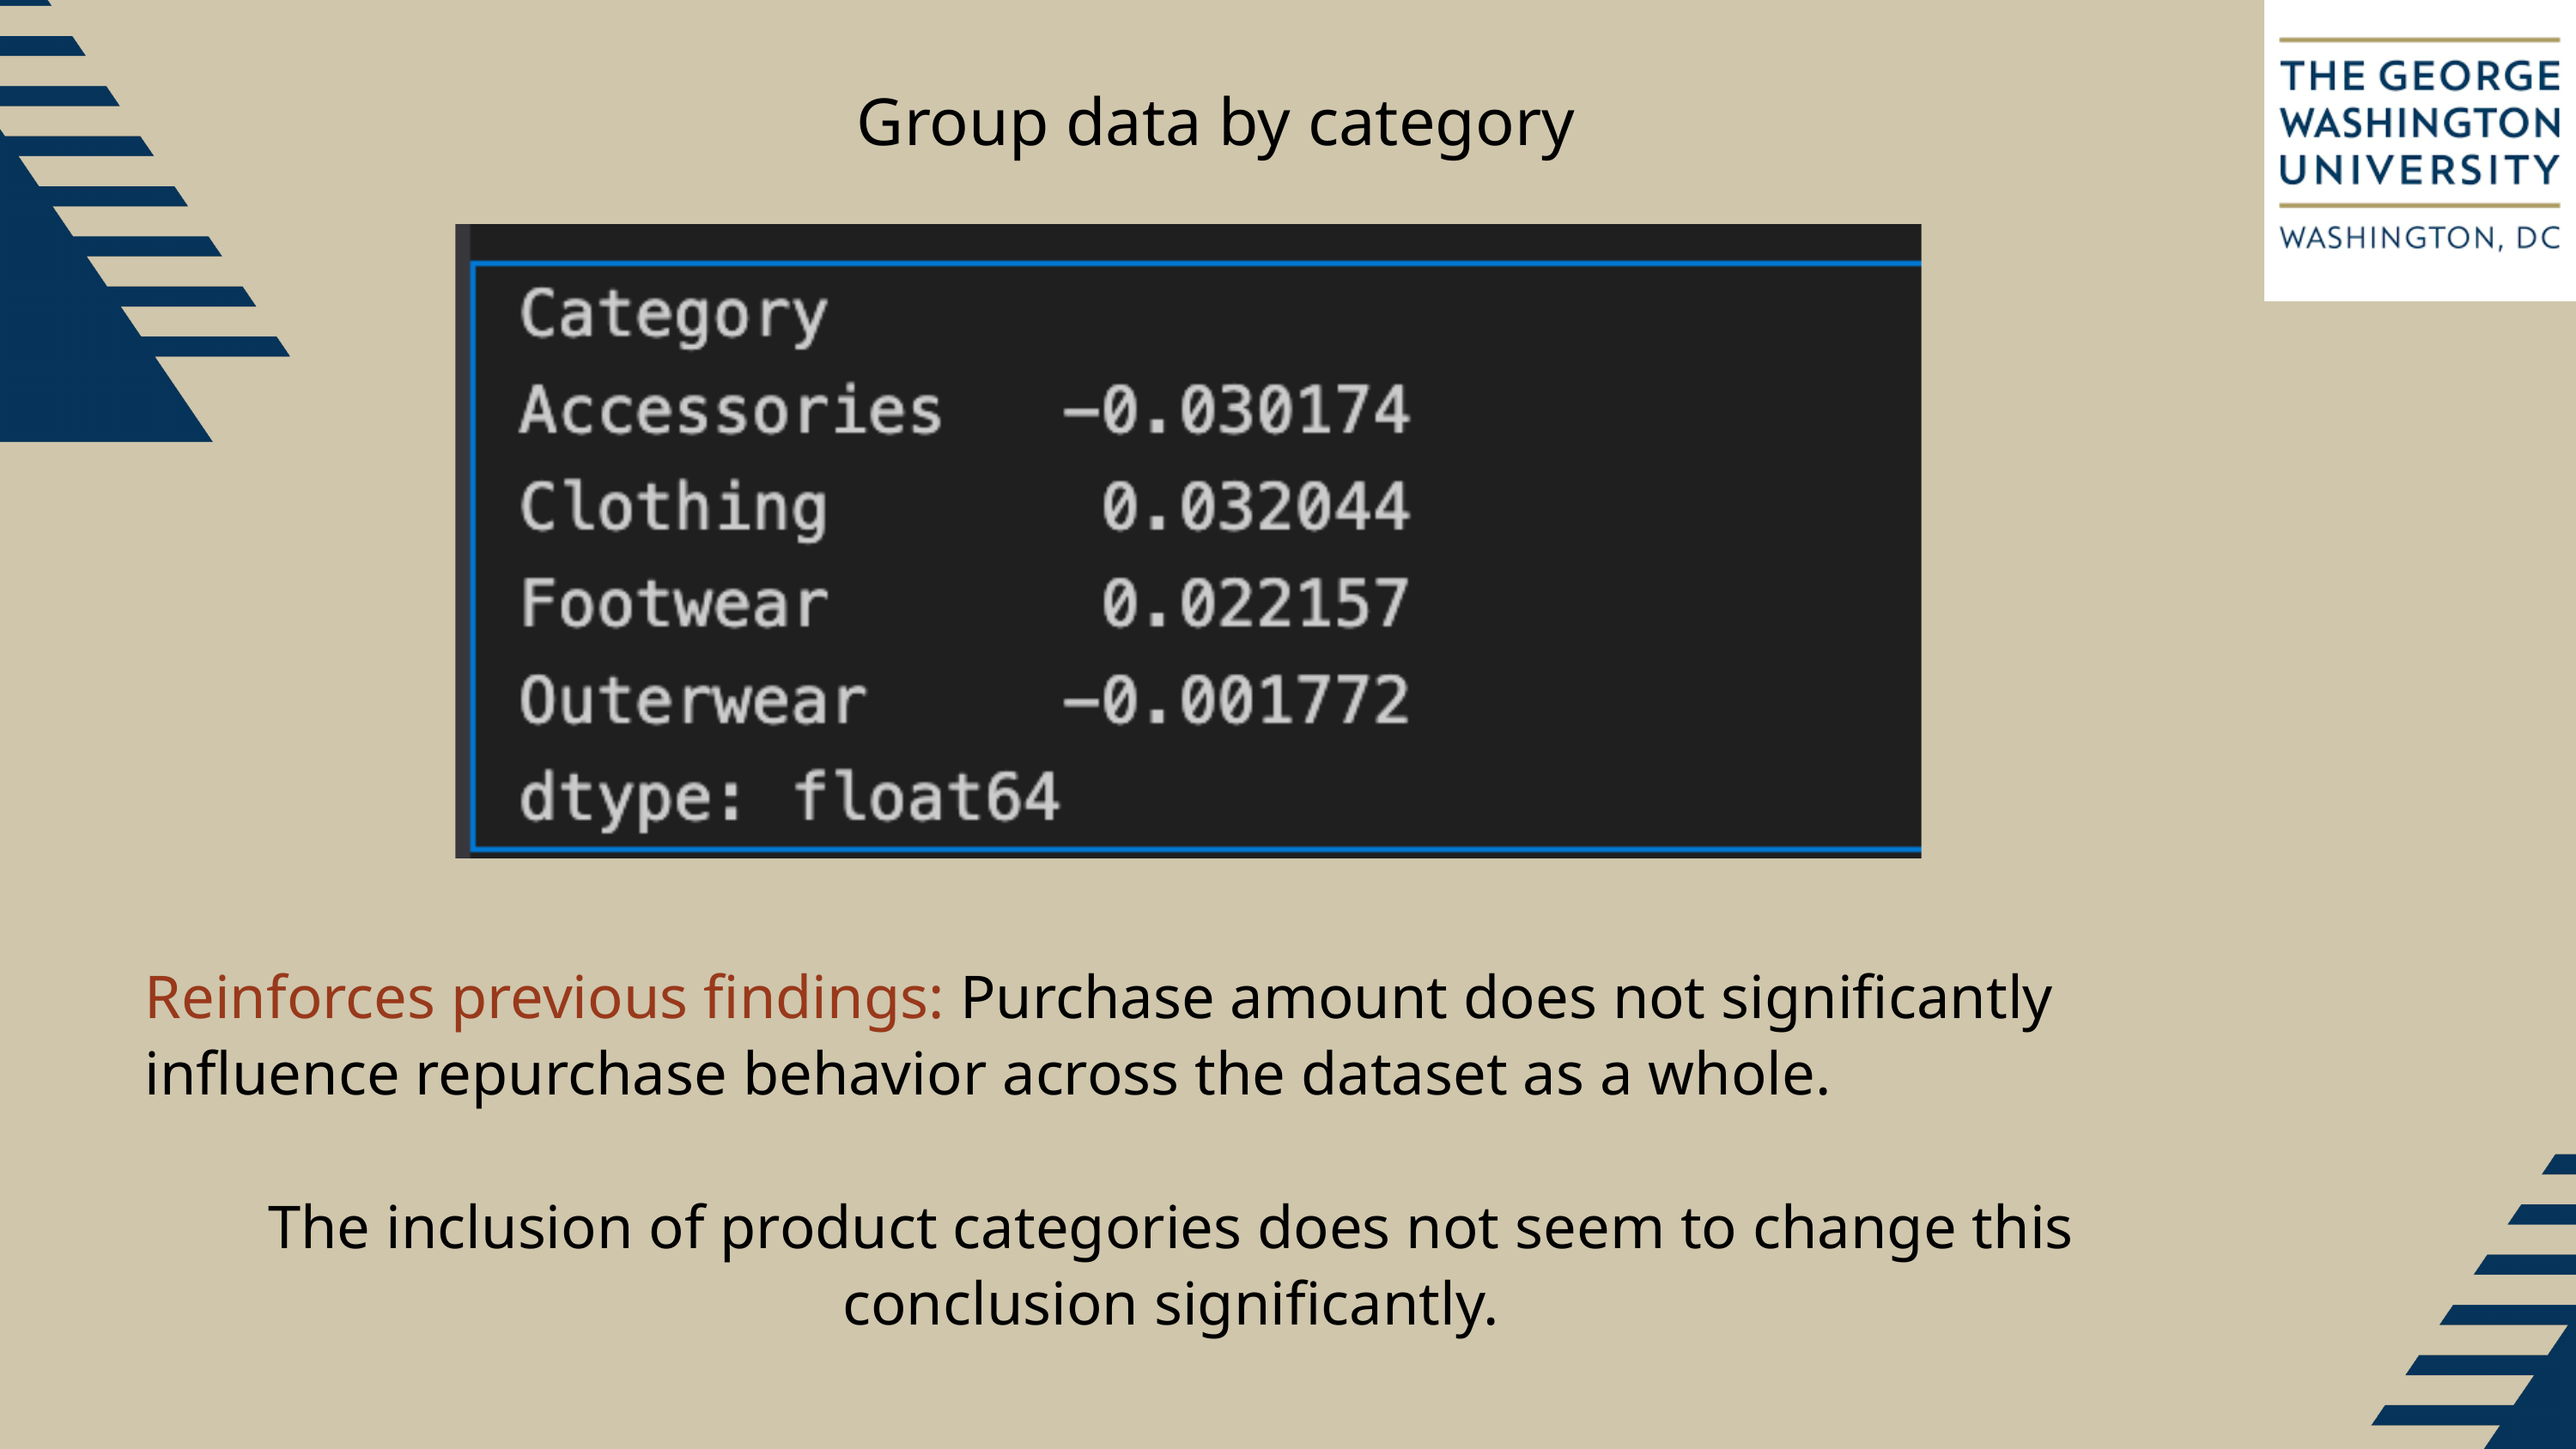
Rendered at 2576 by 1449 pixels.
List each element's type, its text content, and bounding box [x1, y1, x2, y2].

text_box [455, 224, 1922, 858]
text_box Reinforces previous findings: Purchase amount does not significantly influence repurchase behavior across the dataset as a whole. The inclusion of product categories does not seem to change this conclusion significantly. [144, 953, 2197, 1388]
text_box [2263, 0, 2576, 301]
text_box [2303, 1095, 2576, 1449]
text_box [0, 0, 290, 442]
text_box Group data by category [798, 73, 1634, 228]
